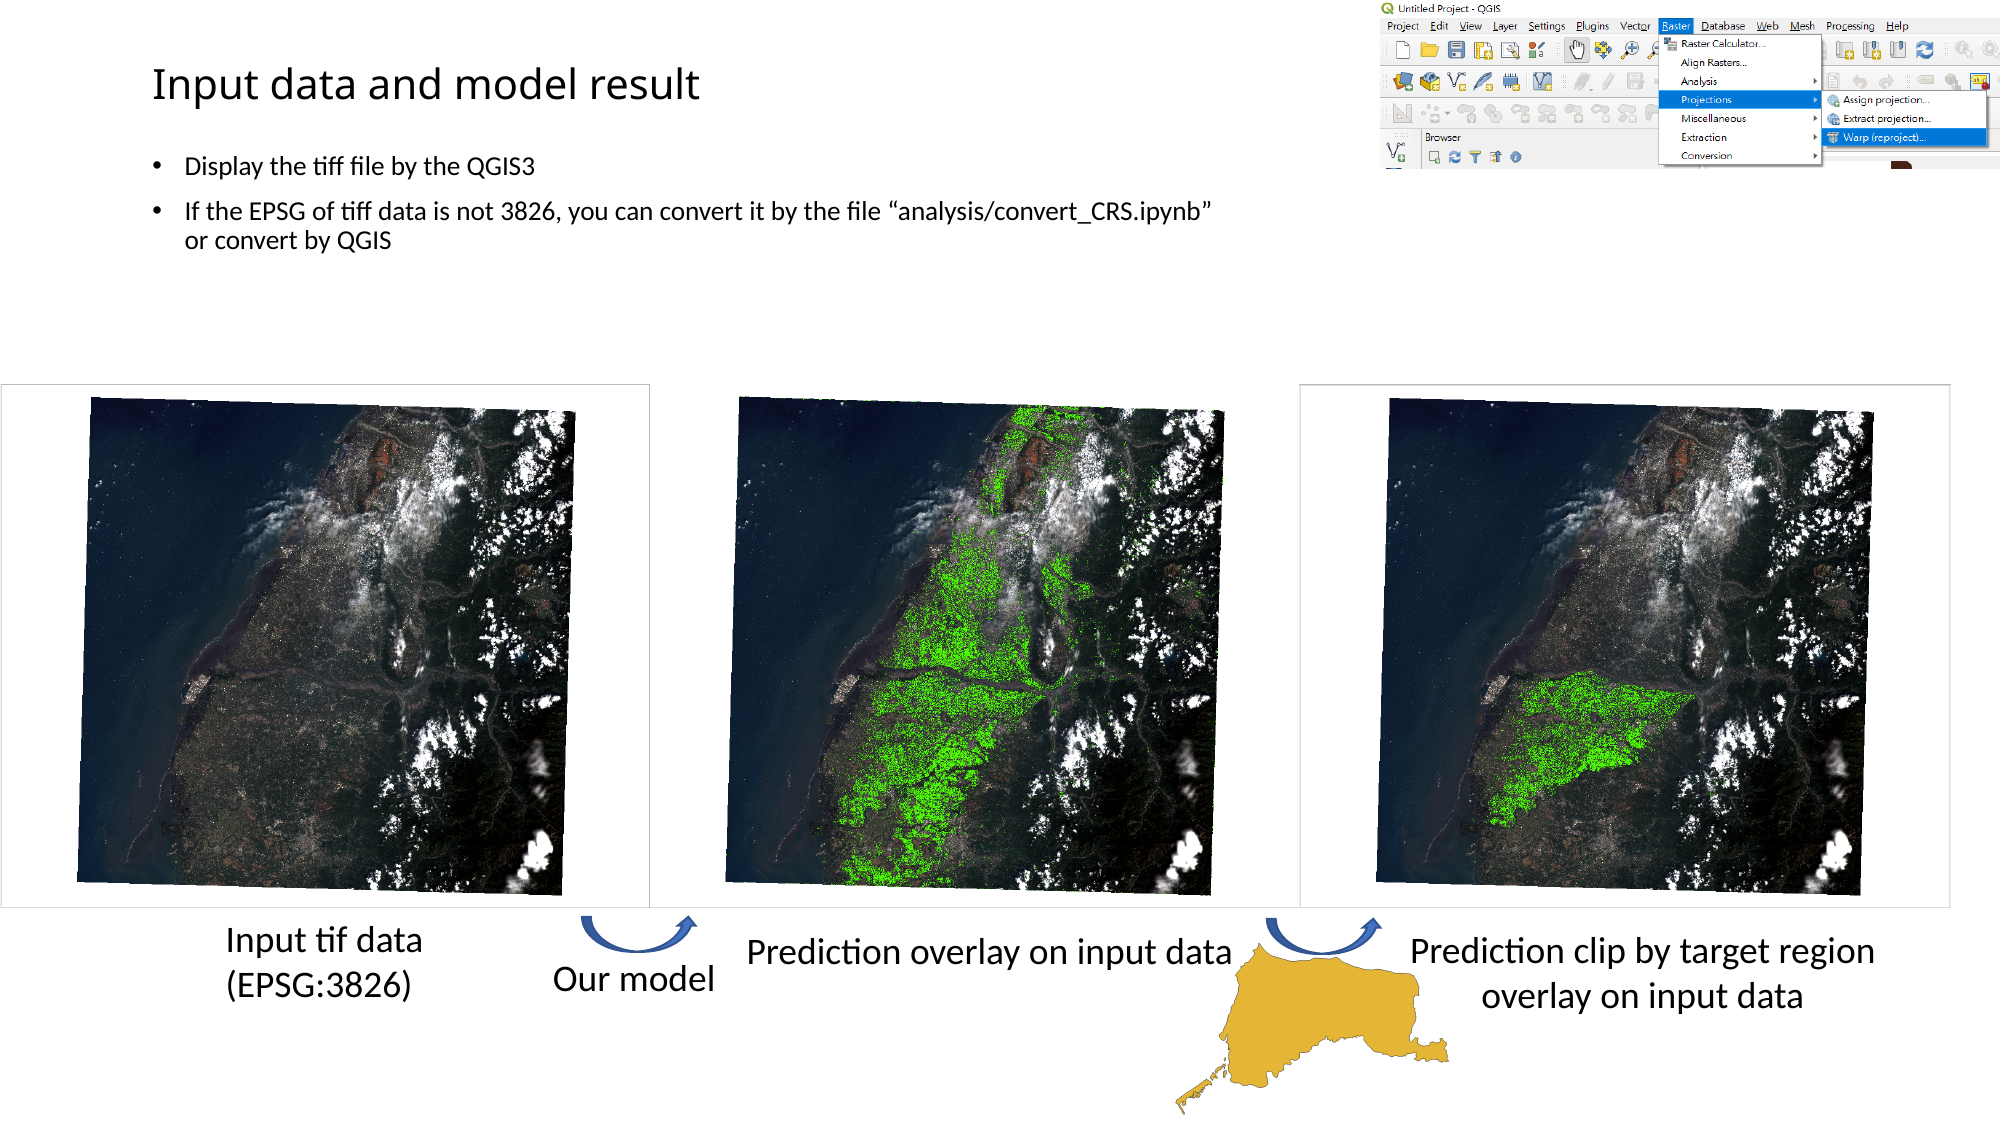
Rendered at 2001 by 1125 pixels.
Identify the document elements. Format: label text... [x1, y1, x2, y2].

title Input data and model result [137, 59, 1379, 112]
text_box [580, 915, 617, 946]
text_box Input tif data (EPSG:3826) [210, 908, 439, 1013]
picture [1173, 940, 1456, 1123]
text_box Prediction overlay on input data [731, 919, 1274, 980]
text_box Our model [538, 946, 731, 1007]
picture [1379, 0, 2000, 169]
text_box [1265, 917, 1288, 940]
text_box Prediction clip by target region overlay on input data [1370, 918, 1916, 1024]
text_box [1356, 917, 1383, 940]
picture [0, 384, 1951, 908]
text_box [658, 915, 698, 946]
list Display the tiff file by the QGIS3 If the EPSG of tiff data is not 3826, you can convert it by the file “analysis/convert_CRS.ipynb” or convert by QGIS [137, 144, 1863, 264]
